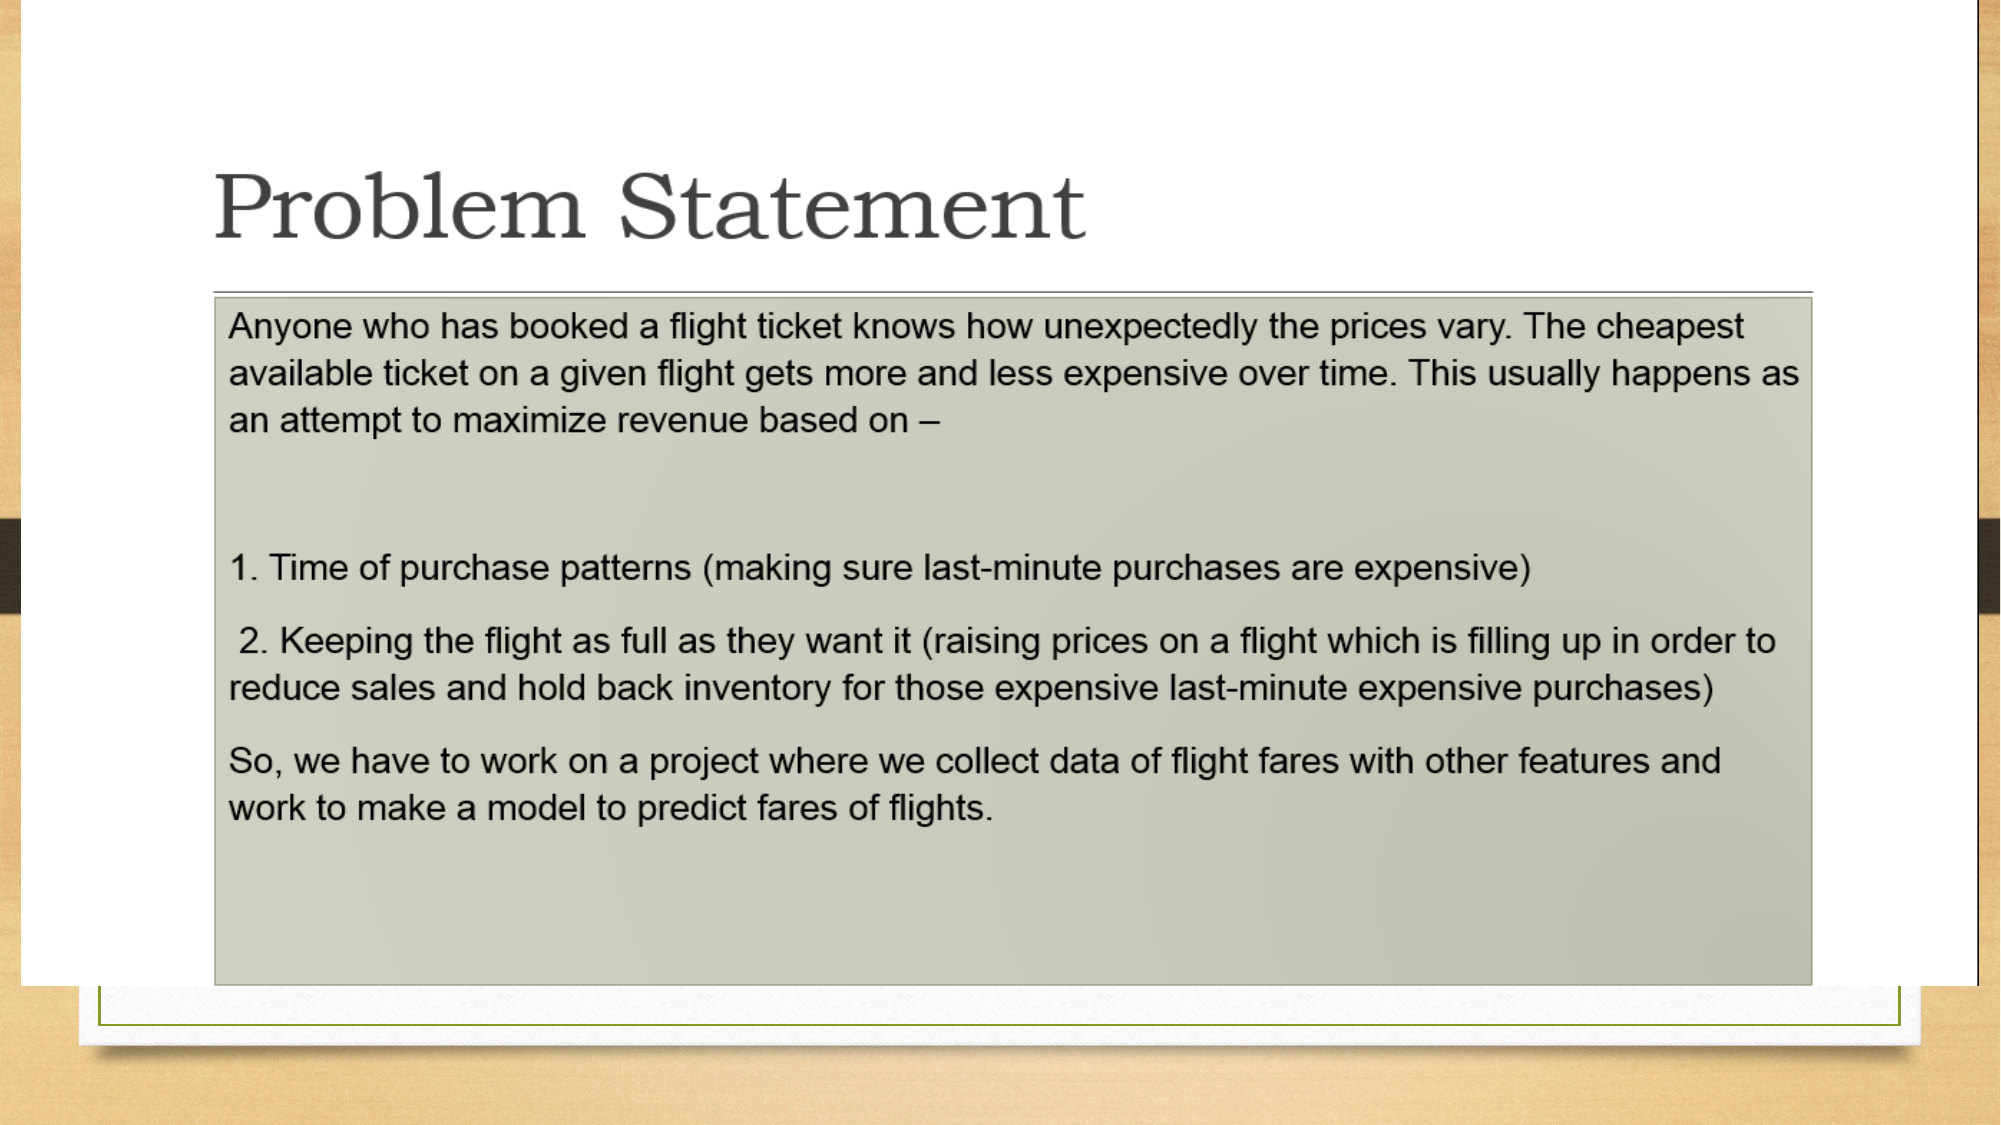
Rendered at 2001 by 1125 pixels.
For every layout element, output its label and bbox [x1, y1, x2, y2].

picture [101, 986, 1898, 1024]
list [20, 0, 1980, 986]
picture [0, 0, 2001, 1125]
